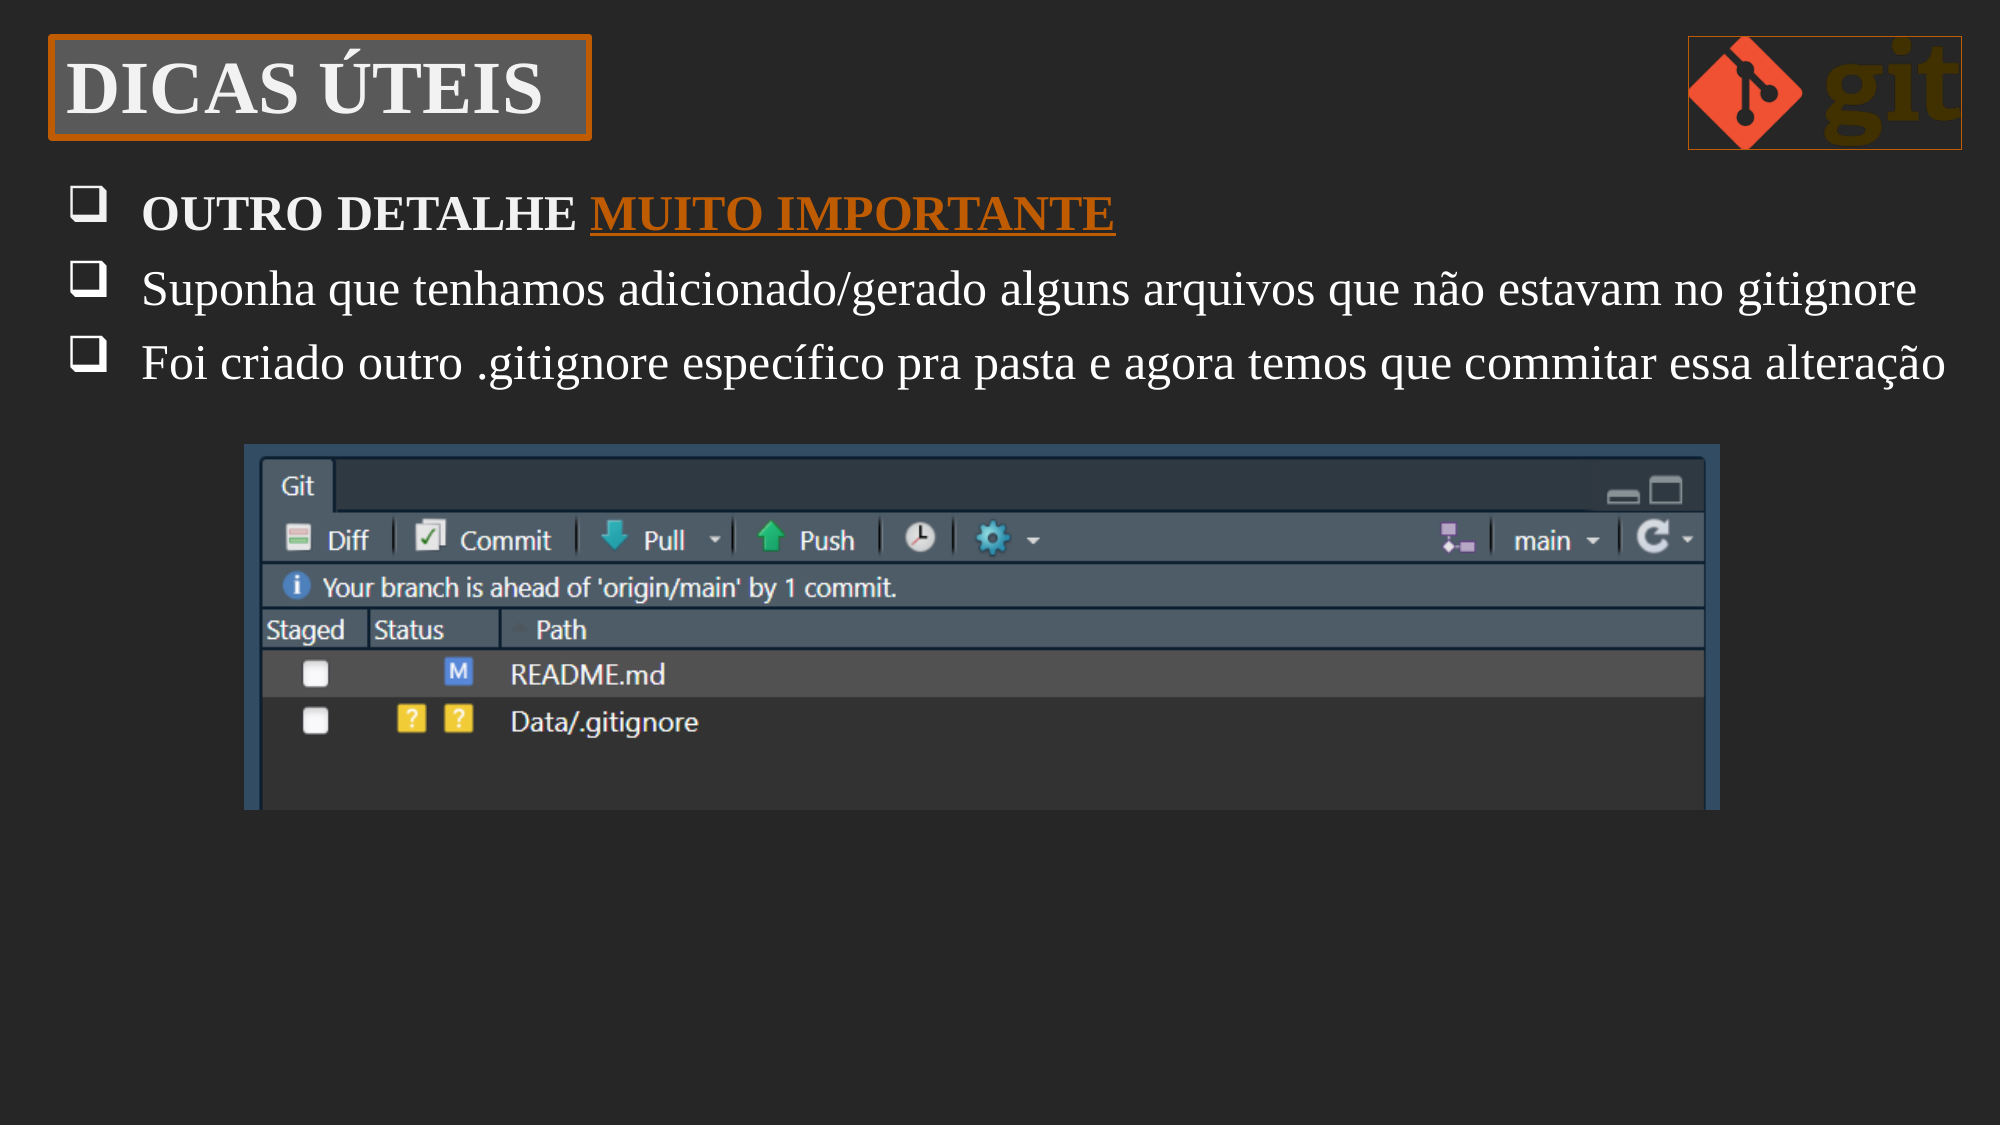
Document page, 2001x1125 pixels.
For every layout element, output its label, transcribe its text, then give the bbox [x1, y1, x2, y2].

picture [244, 444, 1720, 810]
text_box OUTRO DETALHE MUITO IMPORTANTE Suponha que tenhamos adicionado/gerado alguns arquivos que não estavam no gitignore Foi criado outro .gitignore específico pra pasta e agora temos que commitar essa alteração [51, 179, 2000, 410]
picture [1688, 36, 1962, 150]
text_box DICAS ÚTEIS [51, 37, 590, 138]
